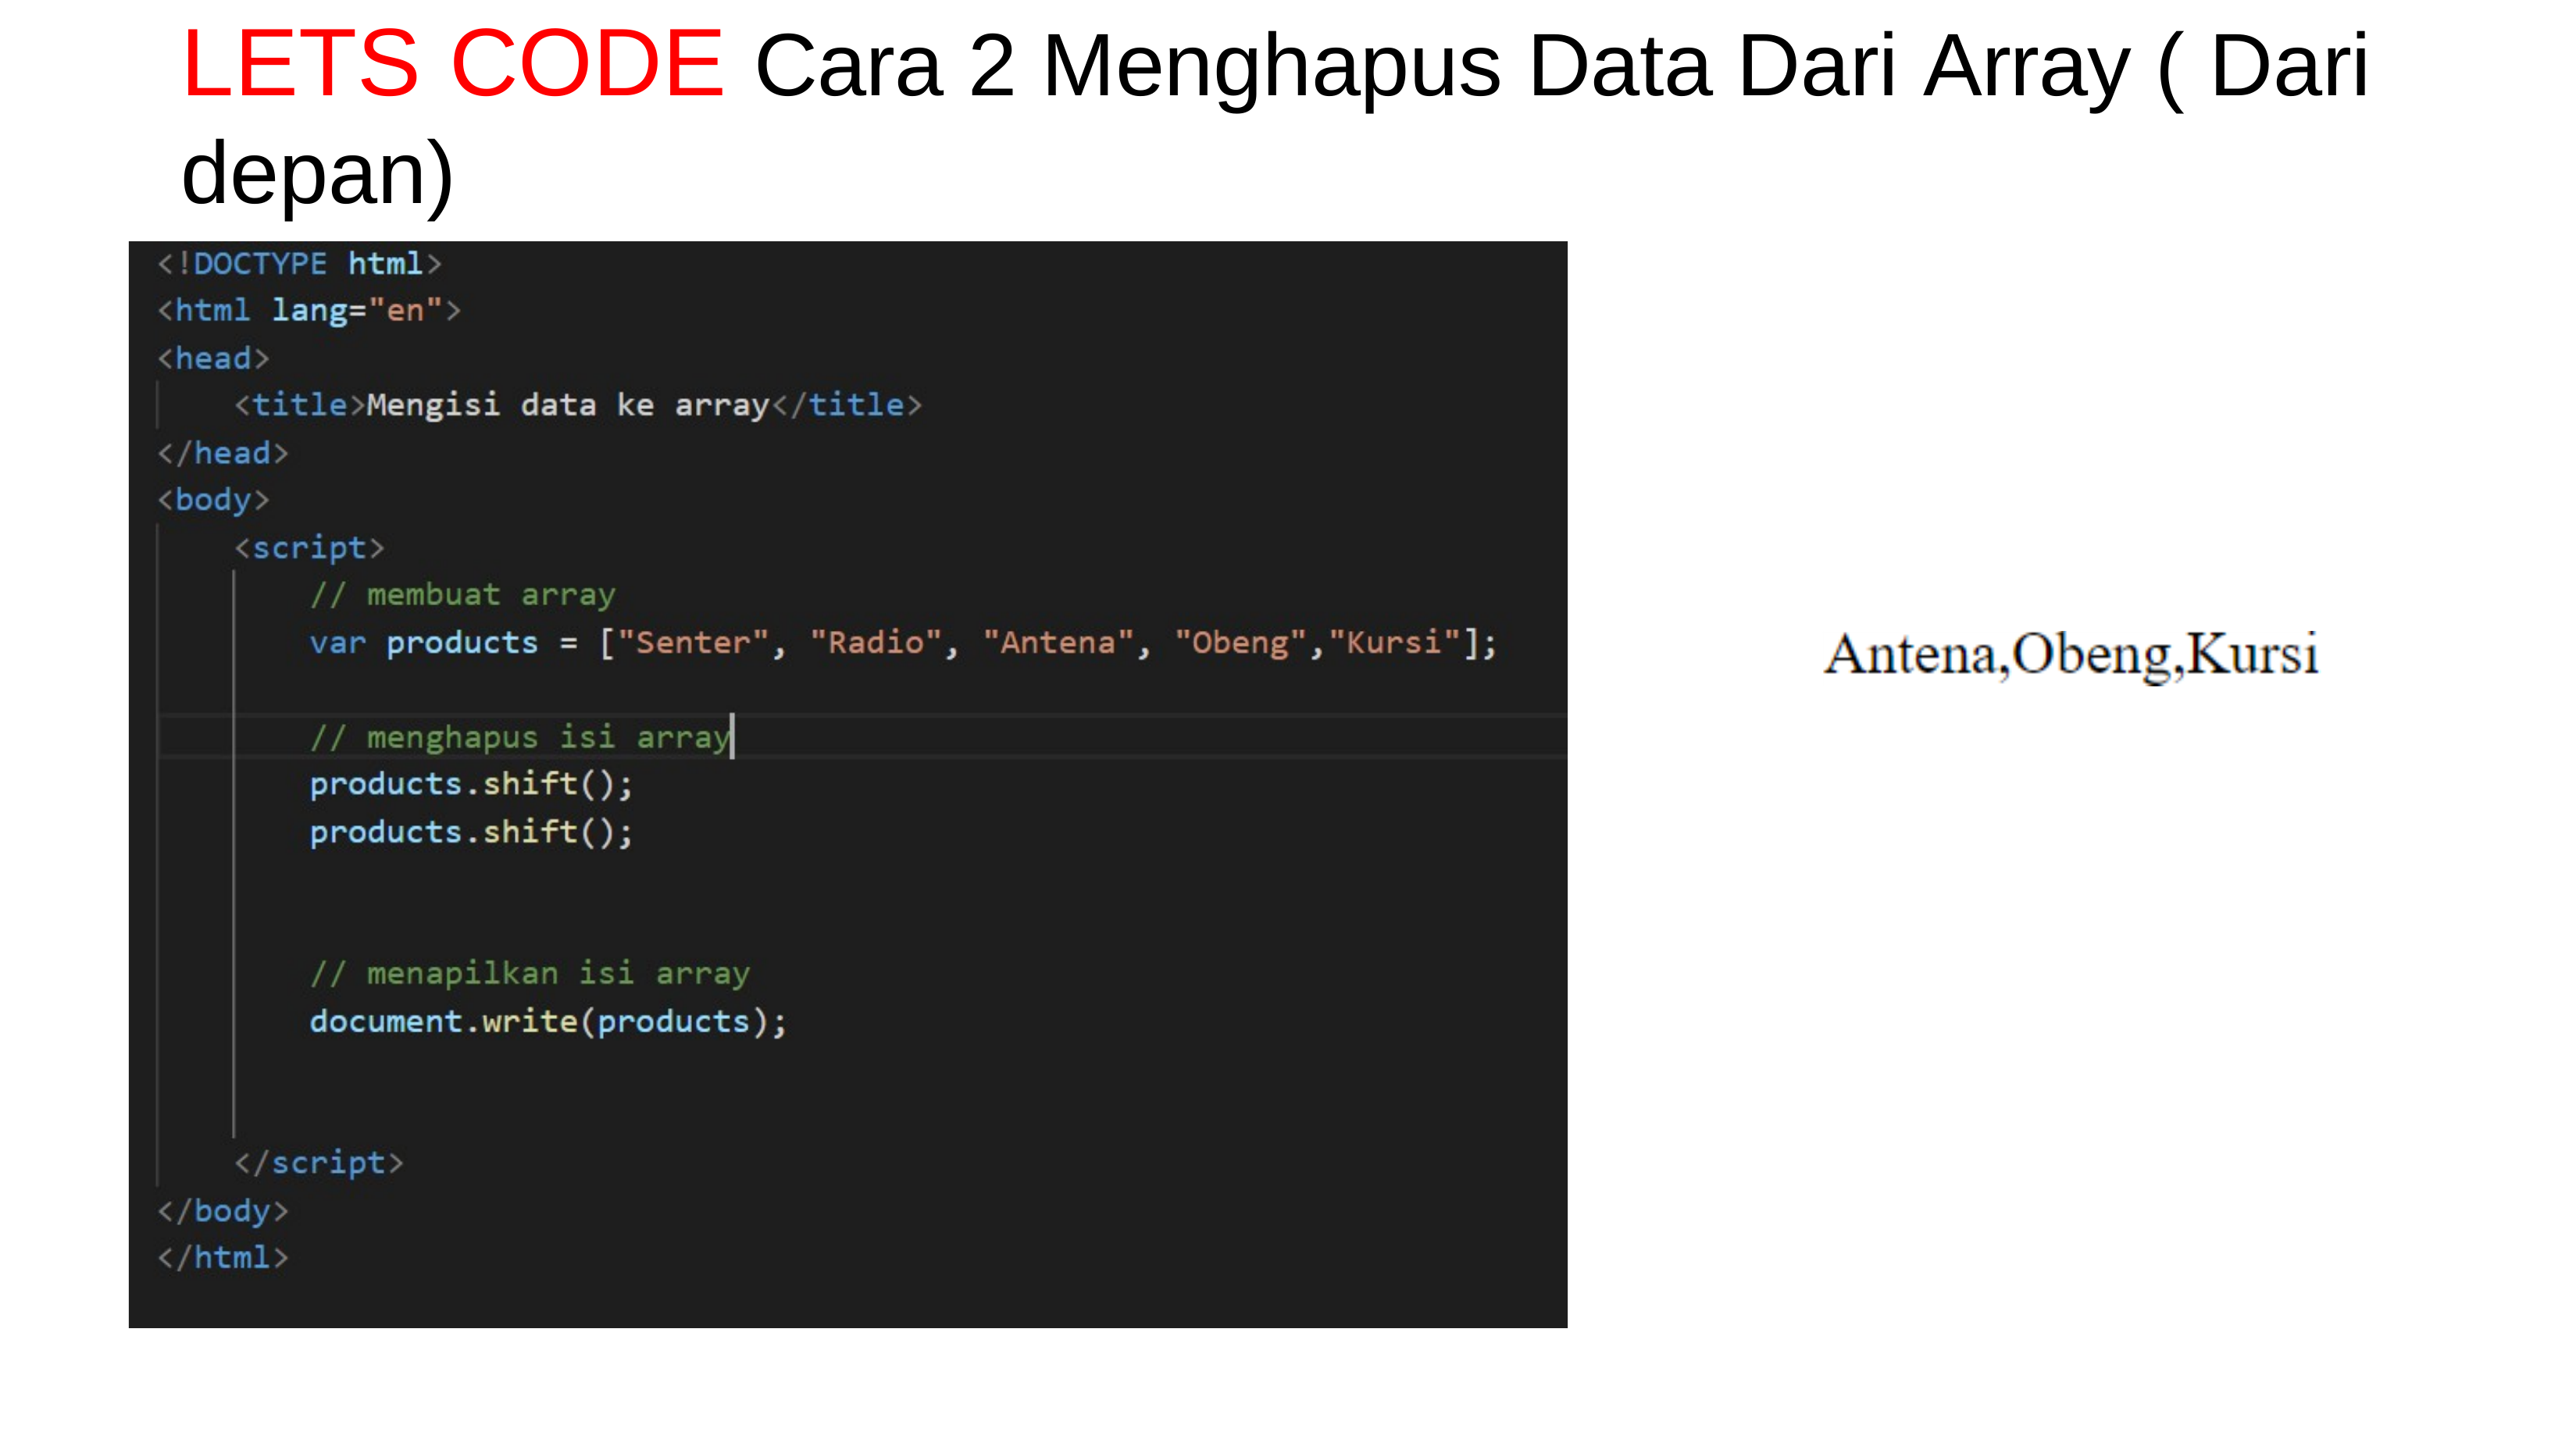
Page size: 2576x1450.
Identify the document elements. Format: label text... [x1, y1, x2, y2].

text_box [1822, 631, 2321, 686]
text_box [128, 241, 1568, 1329]
title LETS CODE Cara 2 Menghapus Data Dari Array ( Dari depan) [179, 0, 2396, 232]
